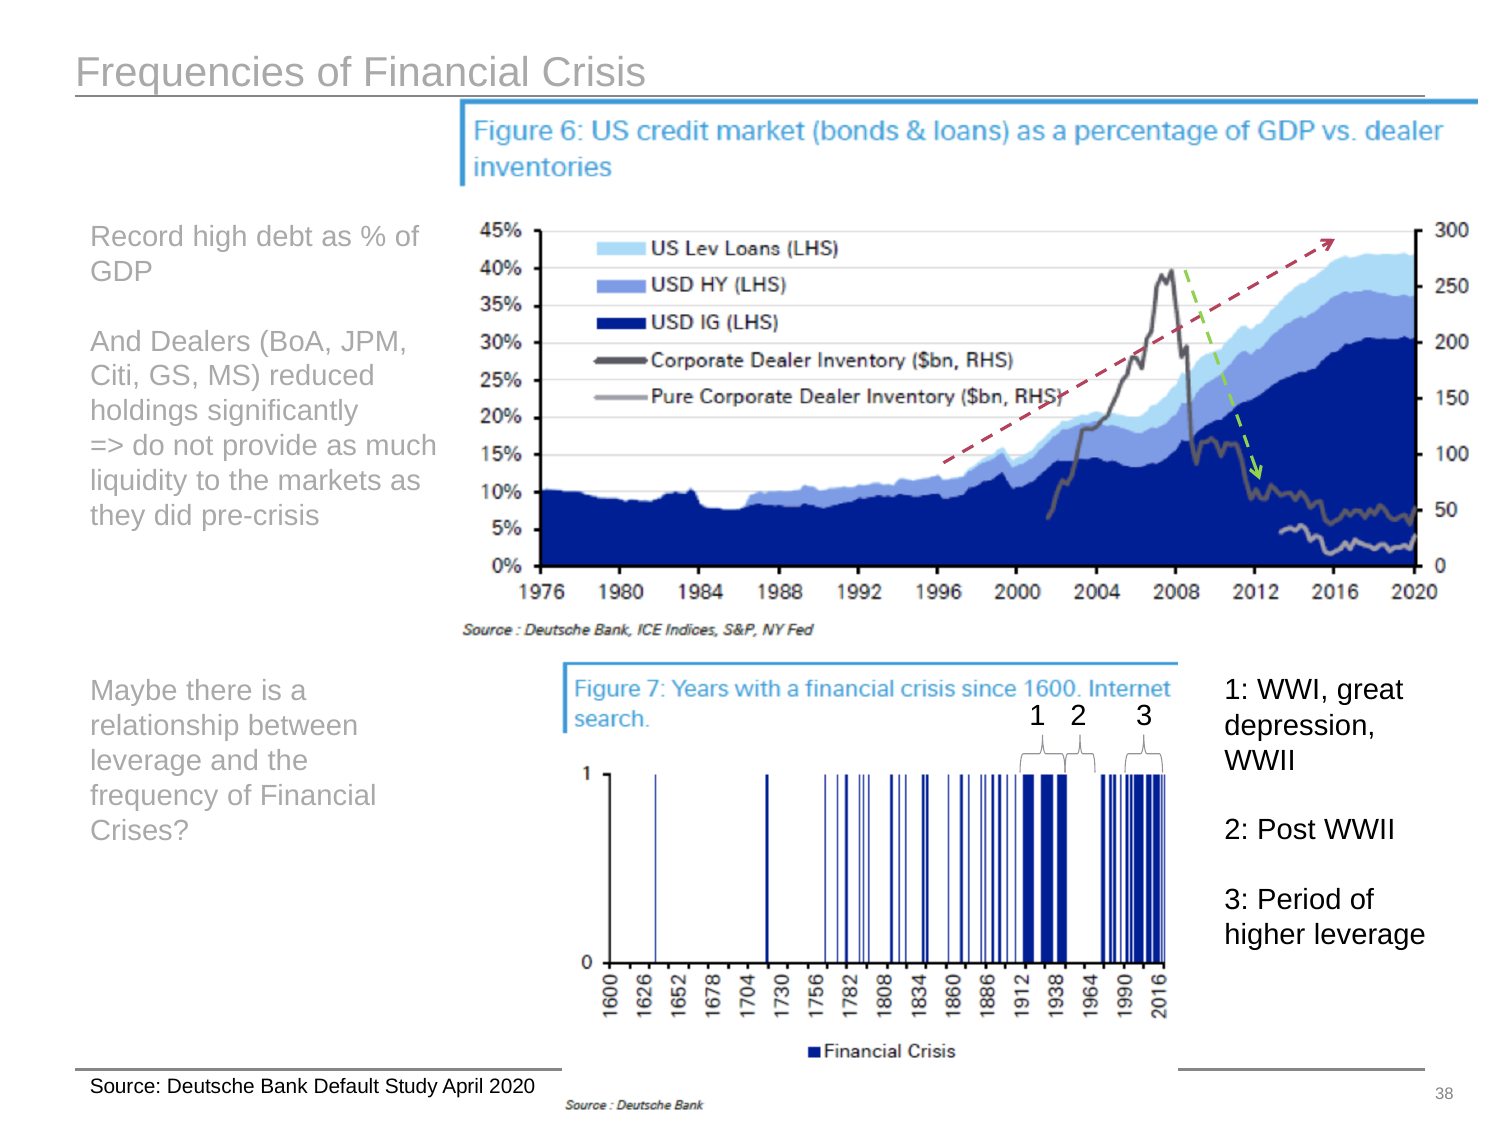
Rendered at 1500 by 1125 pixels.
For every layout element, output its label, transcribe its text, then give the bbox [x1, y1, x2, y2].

text_box Source: Deutsche Bank Default Study April 2020 [75, 1065, 557, 1105]
text_box 1: WWI, great depression, WWII 2: Post WWII 3: Period of higher leverage [1209, 663, 1455, 958]
picture [562, 657, 1178, 1111]
picture [458, 97, 1478, 639]
title Frequencies of Financial Crisis [75, 45, 1424, 96]
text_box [1184, 269, 1261, 481]
text_box Record high debt as % of GDP And Dealers (BoA, JPM, Citi, GS, MS) reduced holdings significantly => do not provide as much liquidity to the markets as they did pre-crisis Maybe there is a relationship between leverage and the frequency of Financial Crises? [74, 209, 459, 854]
text_box Source: Deutsche Bank Default Study April 2020 [1183, 1065, 1433, 1105]
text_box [943, 238, 1336, 464]
